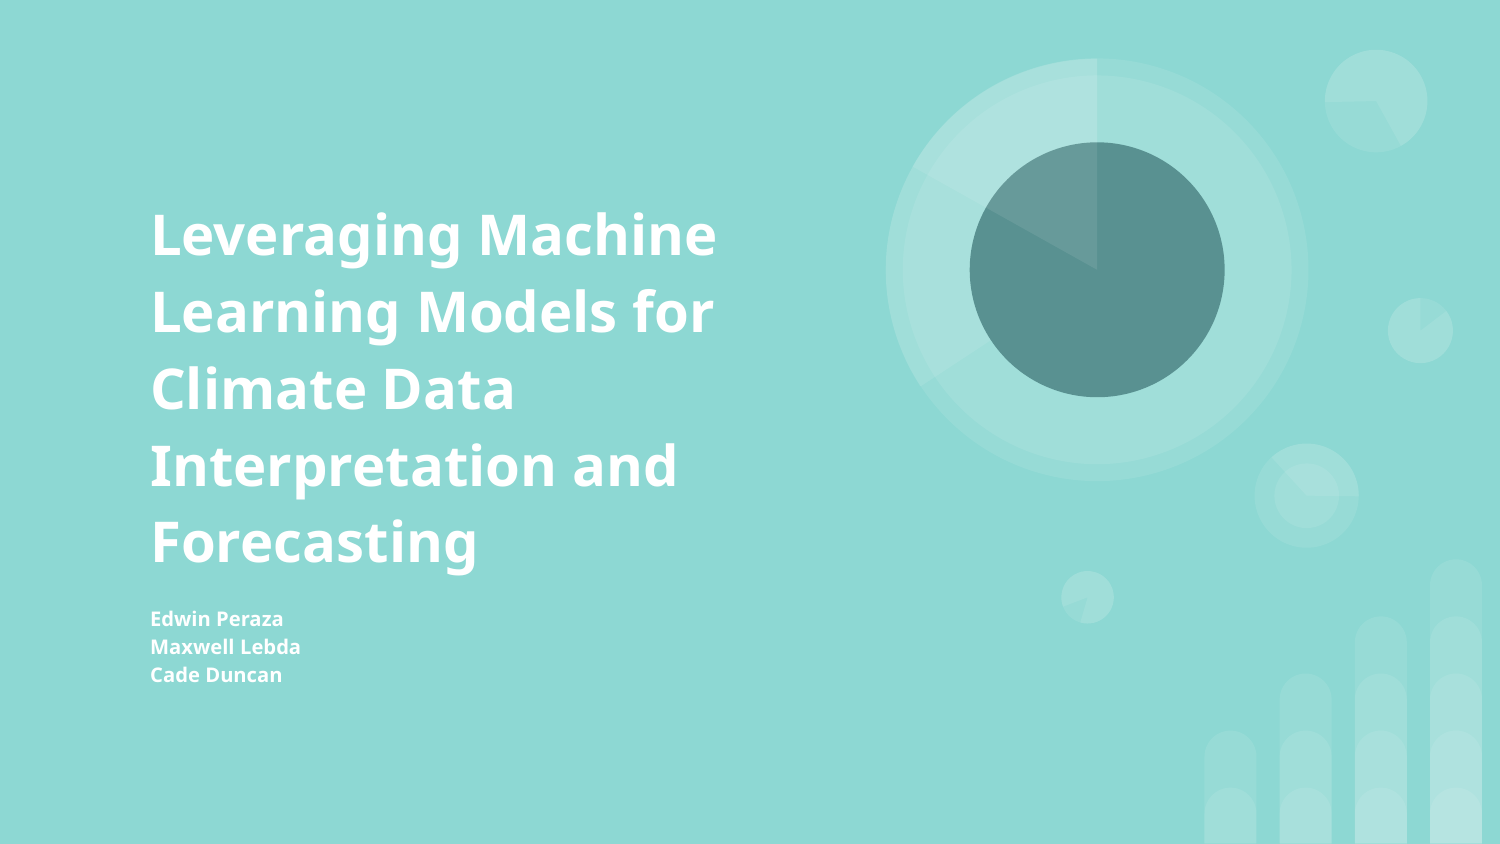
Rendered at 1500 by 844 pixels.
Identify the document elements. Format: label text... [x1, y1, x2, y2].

title Leveraging Machine Learning Models for Climate Data Interpretation and Forecasting [135, 179, 834, 589]
subtitle Edwin Peraza Maxwell Lebda Cade Duncan [135, 589, 834, 704]
